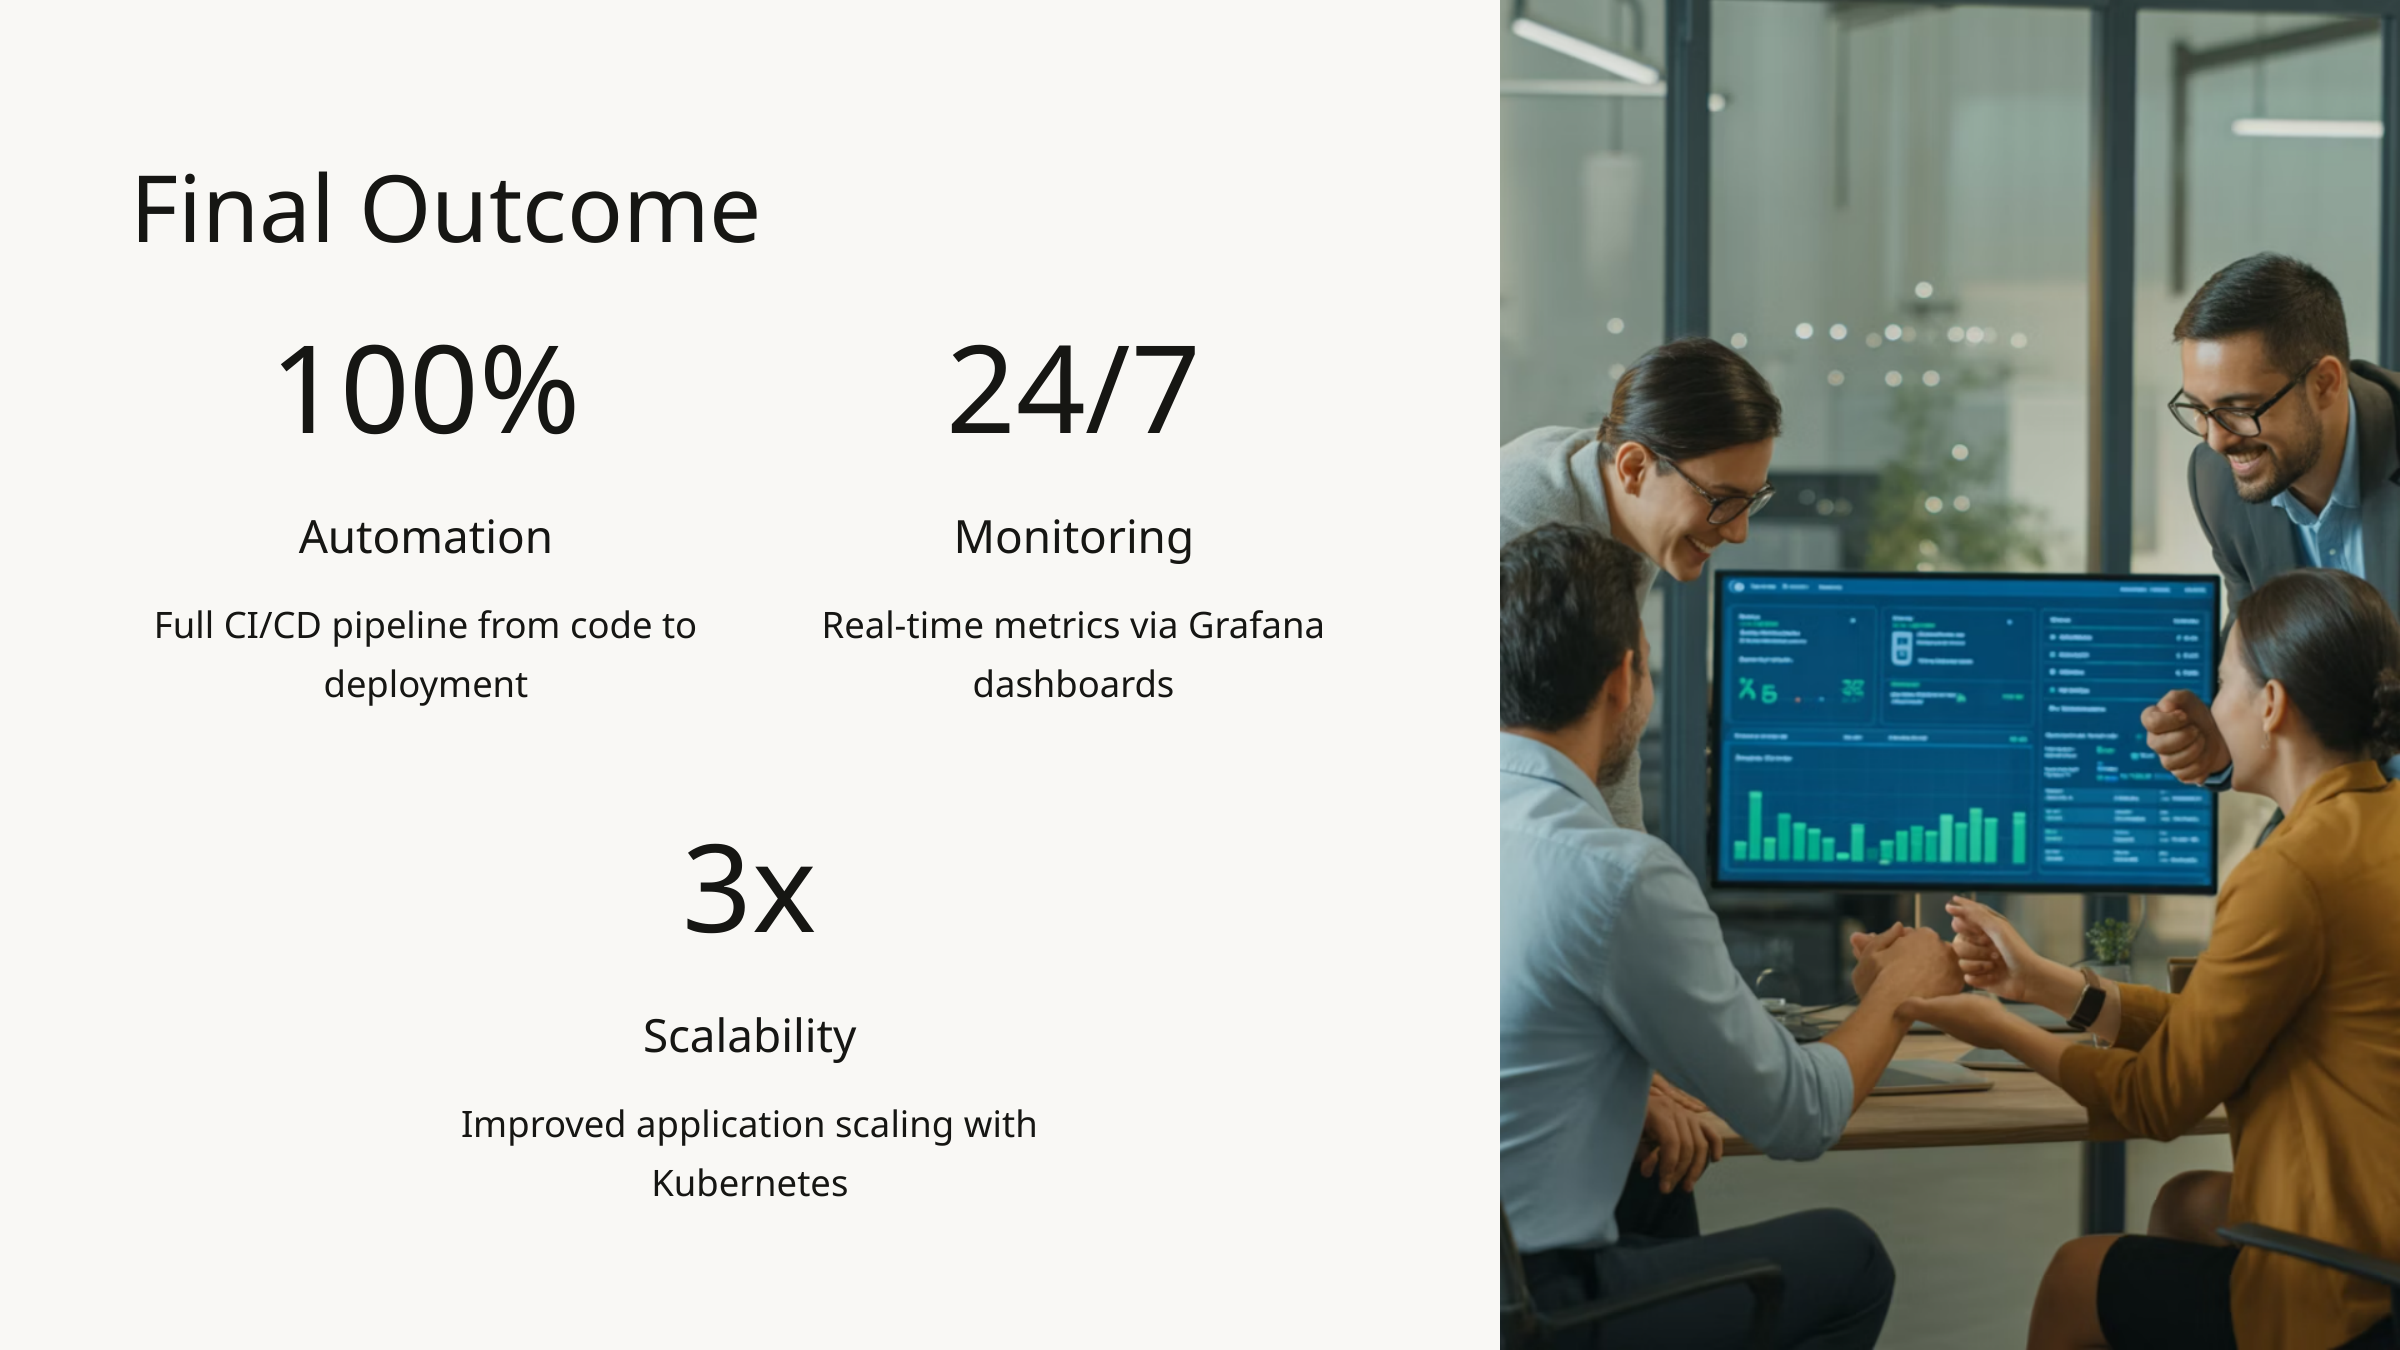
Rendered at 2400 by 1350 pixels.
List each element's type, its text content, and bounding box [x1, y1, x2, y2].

text_box Scalability [517, 1004, 983, 1063]
text_box Monitoring [841, 505, 1307, 564]
text_box Full CI/CD pipeline from code to deployment [130, 586, 722, 706]
text_box Improved application scaling with Kubernetes [454, 1085, 1046, 1205]
text_box 24/7 [777, 336, 1370, 460]
text_box Automation [193, 505, 659, 564]
text_box 100% [130, 336, 722, 460]
text_box Real-time metrics via Grafana dashboards [777, 586, 1370, 706]
text_box Final Outcome [130, 145, 1061, 263]
picture [1499, 0, 2400, 1350]
text_box 3x [454, 835, 1046, 959]
